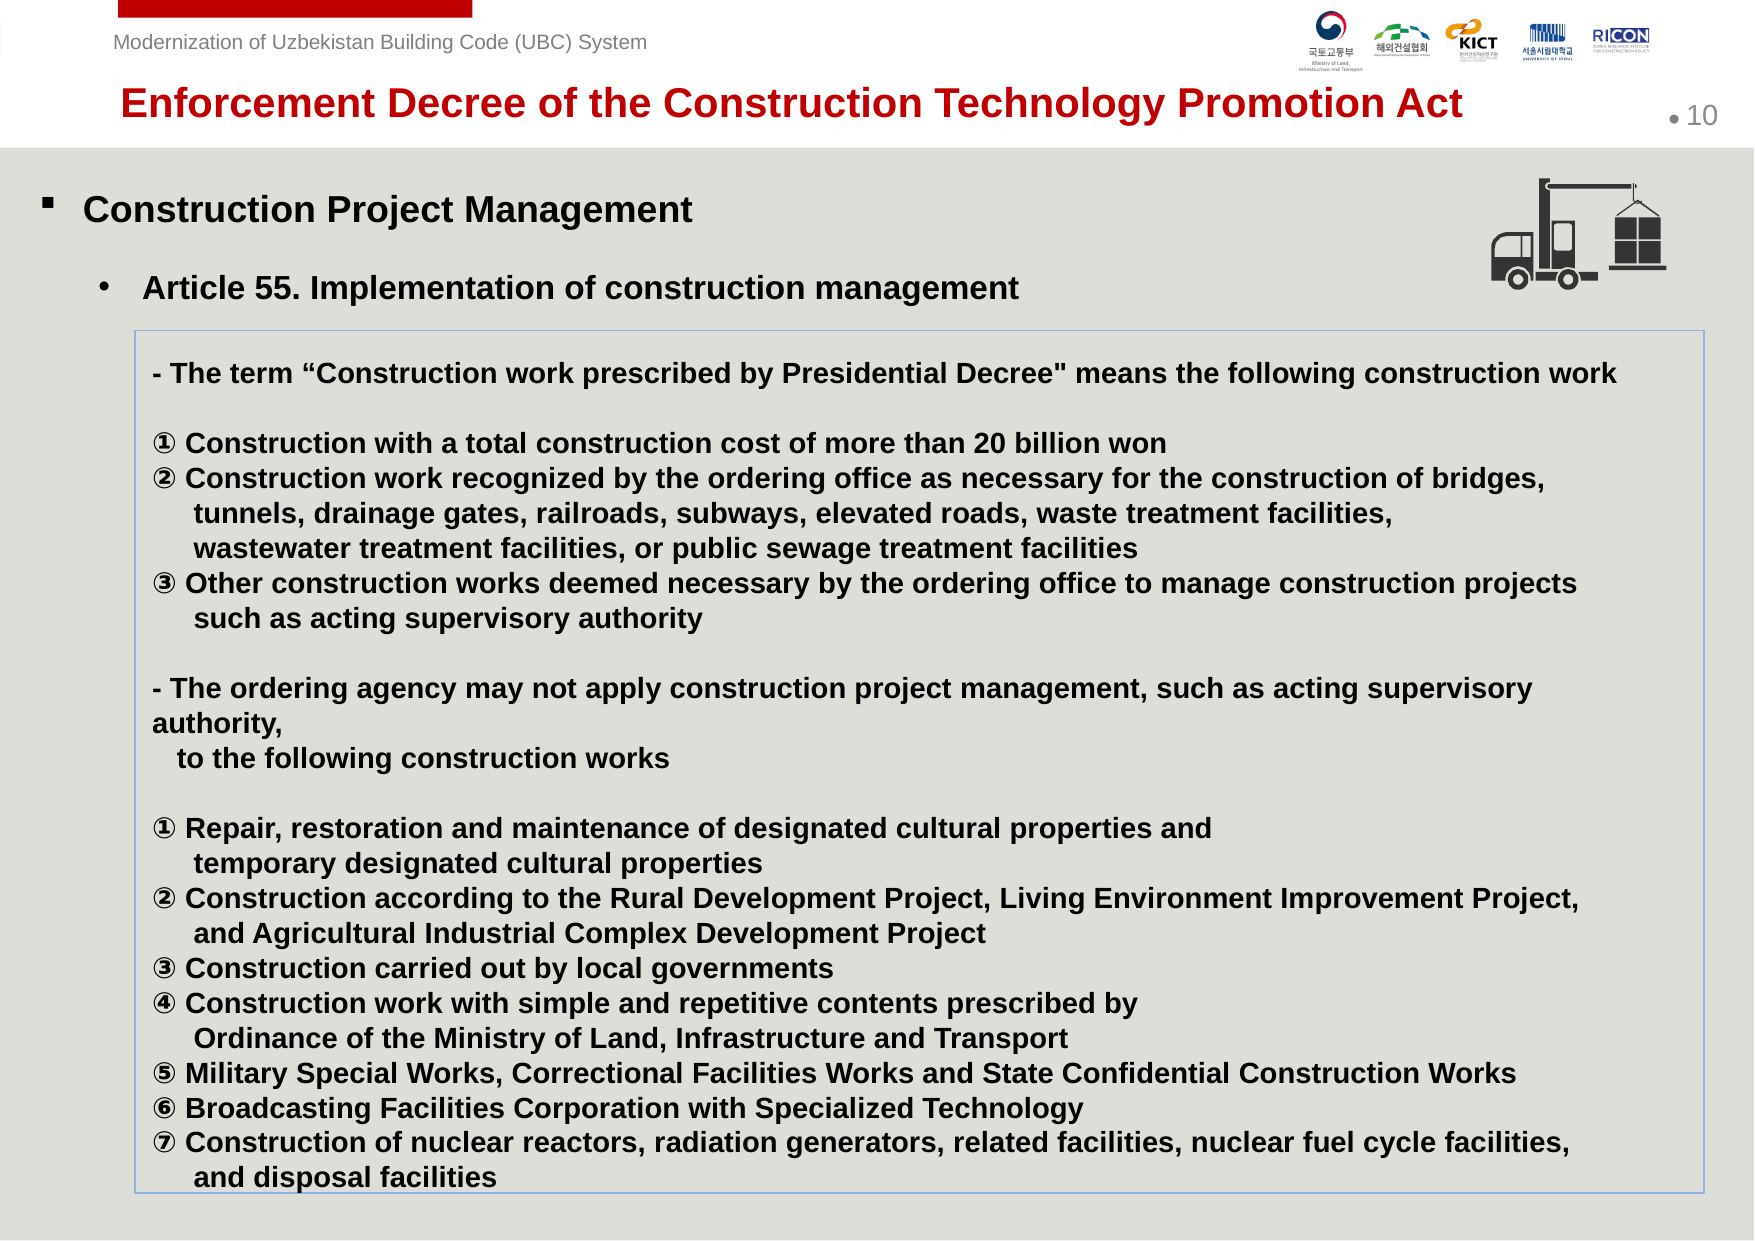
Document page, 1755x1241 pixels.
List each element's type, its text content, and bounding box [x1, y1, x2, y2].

list Construction Project Management Article 55. Implementation of construction management [22, 176, 1729, 1241]
picture [1372, 20, 1432, 61]
picture [1443, 15, 1503, 66]
text_box [133, 329, 1706, 1195]
picture [1296, 5, 1366, 70]
text_box - The term “Construction work prescribed by Presidential Decree" means the following construction work ① Construction with a total construction cost of more than 20 billion won ② Construction work recognized by the ordering office as necessary for the construction of bridges, tunnels, drainage gates, railroads, subways, elevated roads, waste treatment facilities, wastewater treatment facilities, or public sewage treatment facilities ③ Other construction works deemed necessary by the ordering office to manage construction projects such as acting supervisory authority - The ordering agency may not apply construction project management, such as acting supervisory authority, to the following construction works ① Repair, restoration and maintenance of designated cultural properties and temporary designated cultural properties ② Construction according to the Rural Development Project, Living Environment Improvement Project, and Agricultural Industrial Complex Development Project ③ Construction carried out by local governments ④ Construction work with simple and repetitive contents prescribed by Ordinance of the Ministry of Land, Infrastructure and Transport ⑤ Military Special Works, Correctional Facilities Works and State Confidential Construction Works ⑥ Broadcasting Facilities Corporation with Specialized Technology ⑦ Construction of nuclear reactors, radiation generators, related facilities, nuclear fuel cycle facilities, and disposal facilities [137, 347, 1681, 1202]
picture [1508, 10, 1687, 70]
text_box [1491, 178, 1667, 290]
text_box Enforcement Decree of the Construction Technology Promotion Act [103, 70, 1729, 131]
